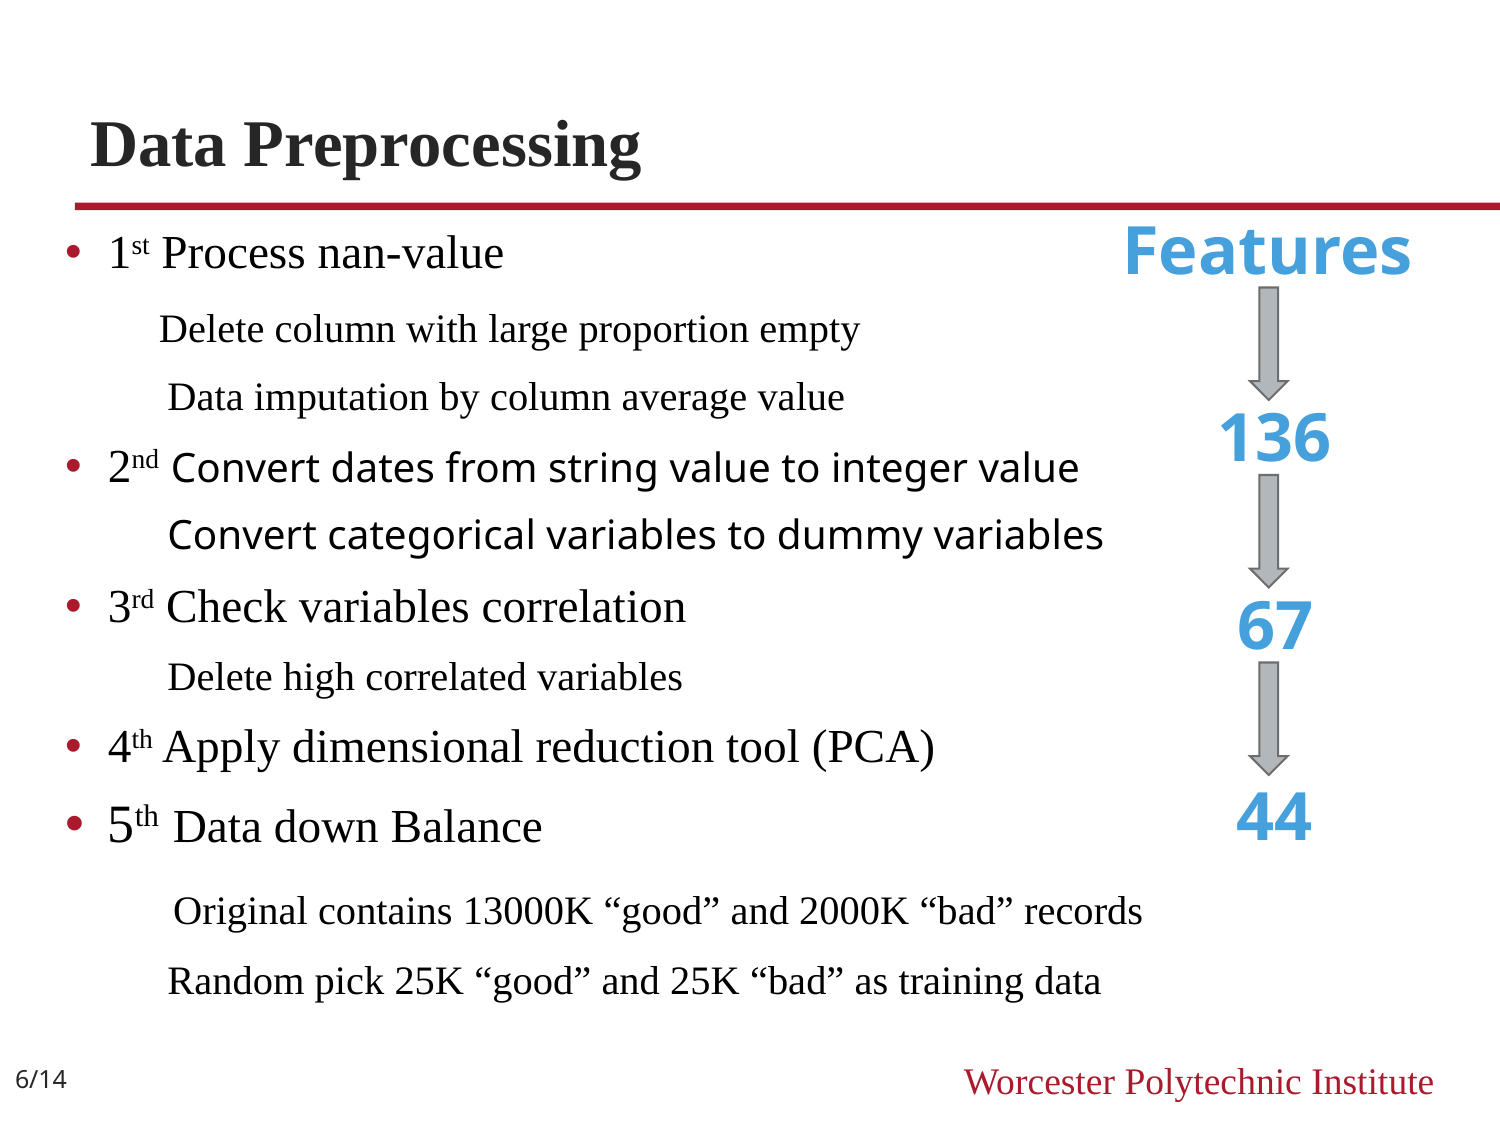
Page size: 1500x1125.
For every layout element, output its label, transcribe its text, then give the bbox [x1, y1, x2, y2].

text_box 67 [1222, 574, 1329, 670]
text_box [1250, 662, 1288, 766]
text_box 136 [1201, 387, 1347, 483]
text_box [1250, 474, 1288, 574]
text_box Features [1107, 199, 1429, 295]
text_box [1250, 287, 1288, 387]
text_box 44 [1221, 766, 1328, 862]
list 1st Process nan-value Delete column with large proportion empty Data imputation by column average value 2nd Convert dates from string value to integer value Convert categorical variables to dummy variables 3rd Check variables correlation Delete high correlated variables 4th Apply dimensional reduction tool (PCA) 5th Data down Balance Original contains 13000K “good” and 2000K “bad” records Random pick 25K “good” and 25K “bad” as training data [50, 217, 1400, 1016]
slide_number 6/14 [0, 1047, 100, 1113]
title Data Preprocessing [75, 56, 1425, 188]
